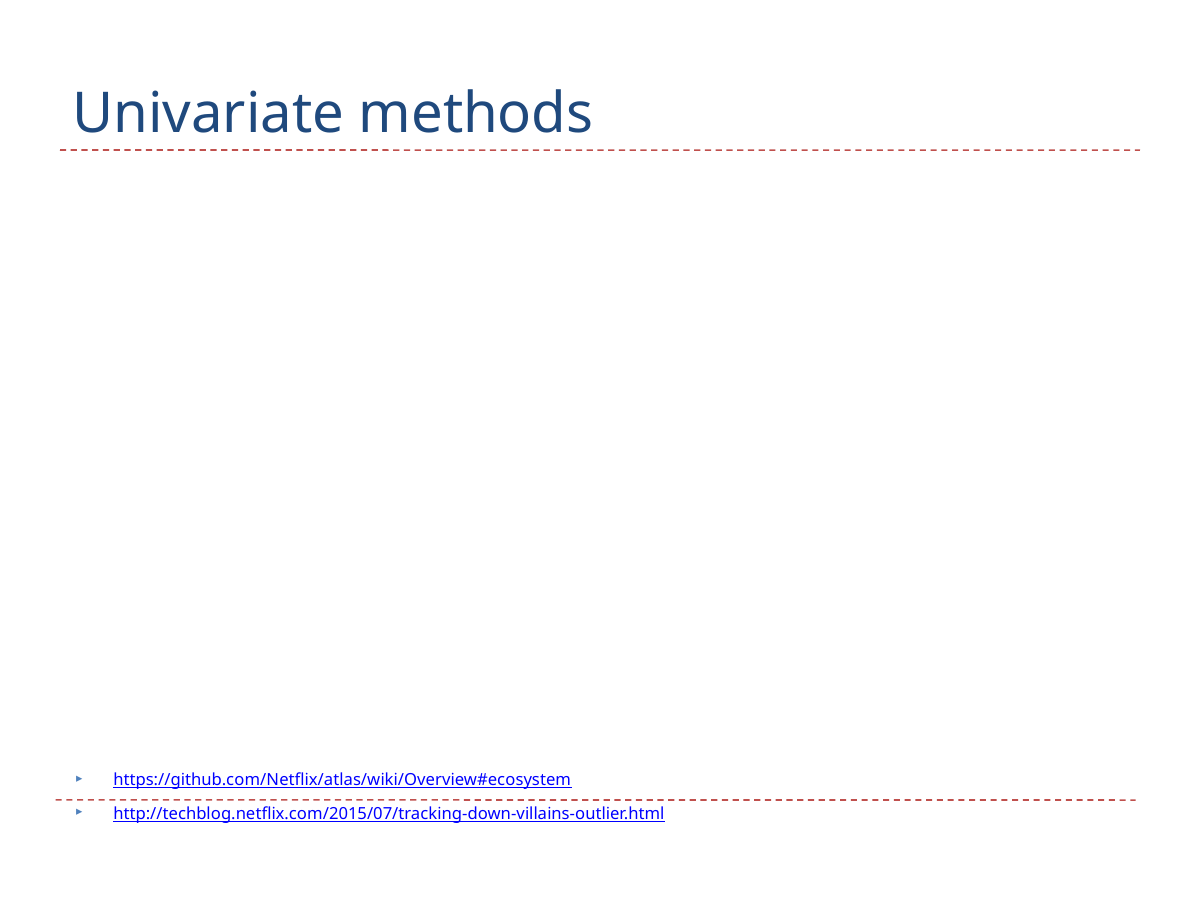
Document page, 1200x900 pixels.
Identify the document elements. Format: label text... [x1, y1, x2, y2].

title Univariate methods [60, 20, 1140, 150]
list https://github.com/Netflix/atlas/wiki/Overview#ecosystem http://techblog.netflix.com/2015/07/tracking-down-villains-outlier.html [62, 762, 1138, 888]
